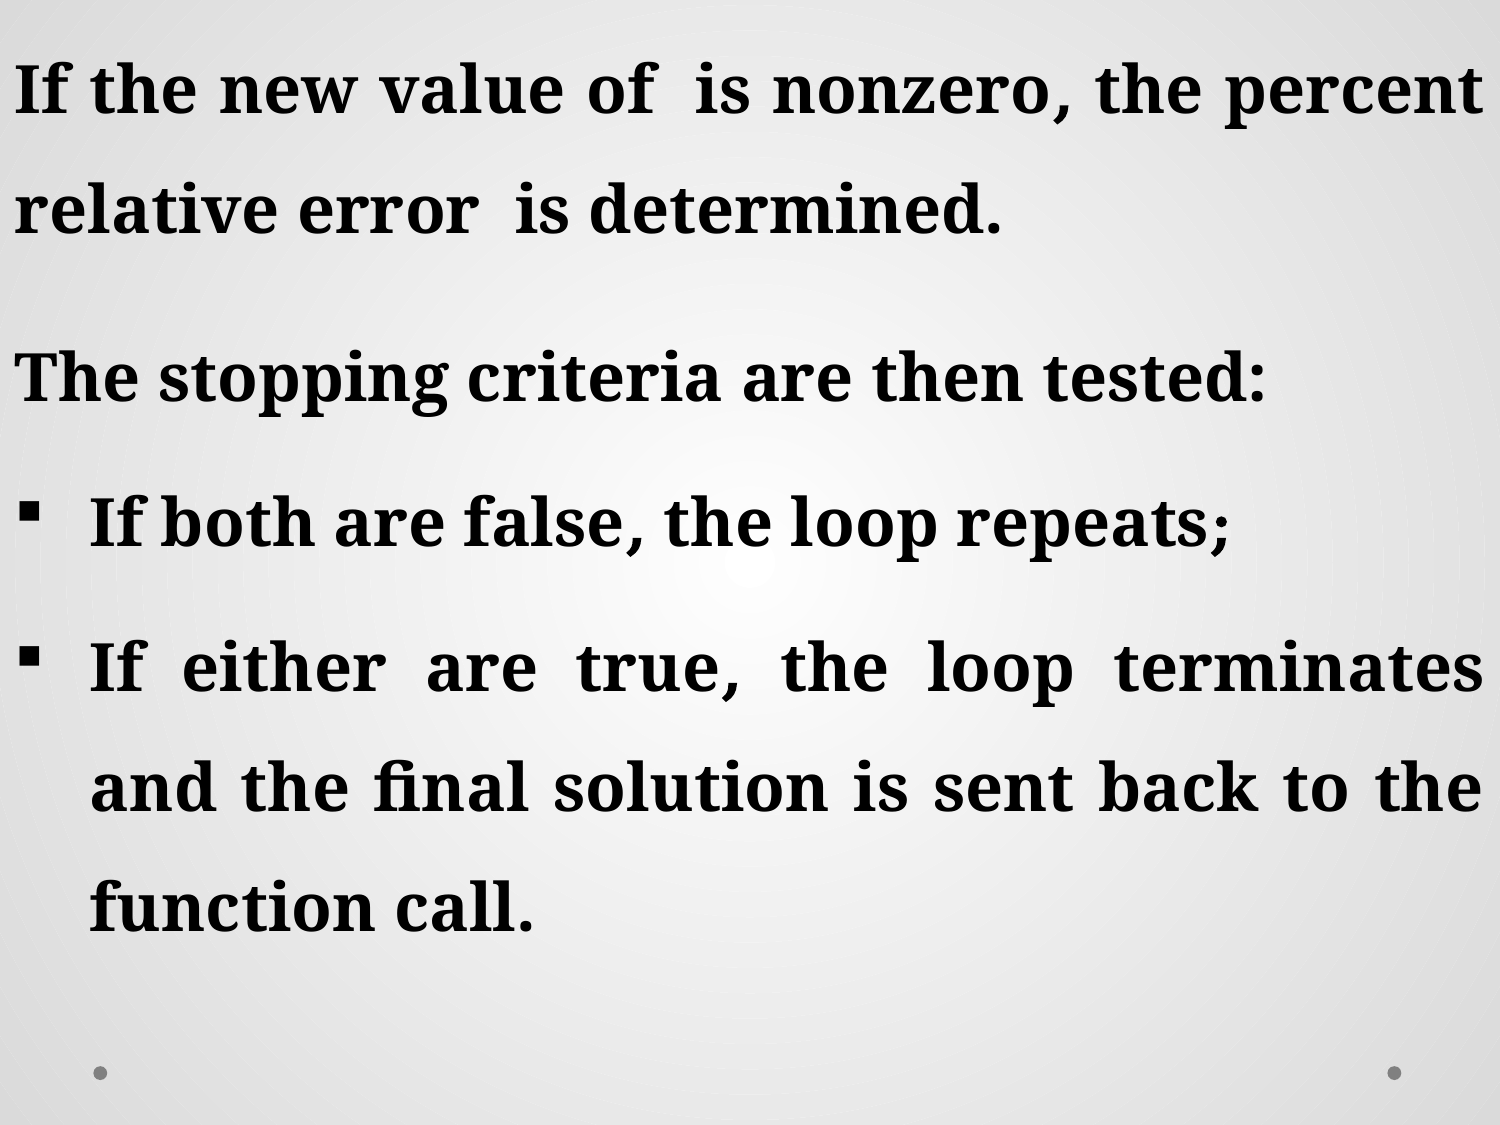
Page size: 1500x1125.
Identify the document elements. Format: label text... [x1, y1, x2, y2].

text_box The stopping criteria are then tested: If both are false, the loop repeats; If either are true, the loop terminates and the final solution is sent back to the function call. [0, 287, 1500, 952]
